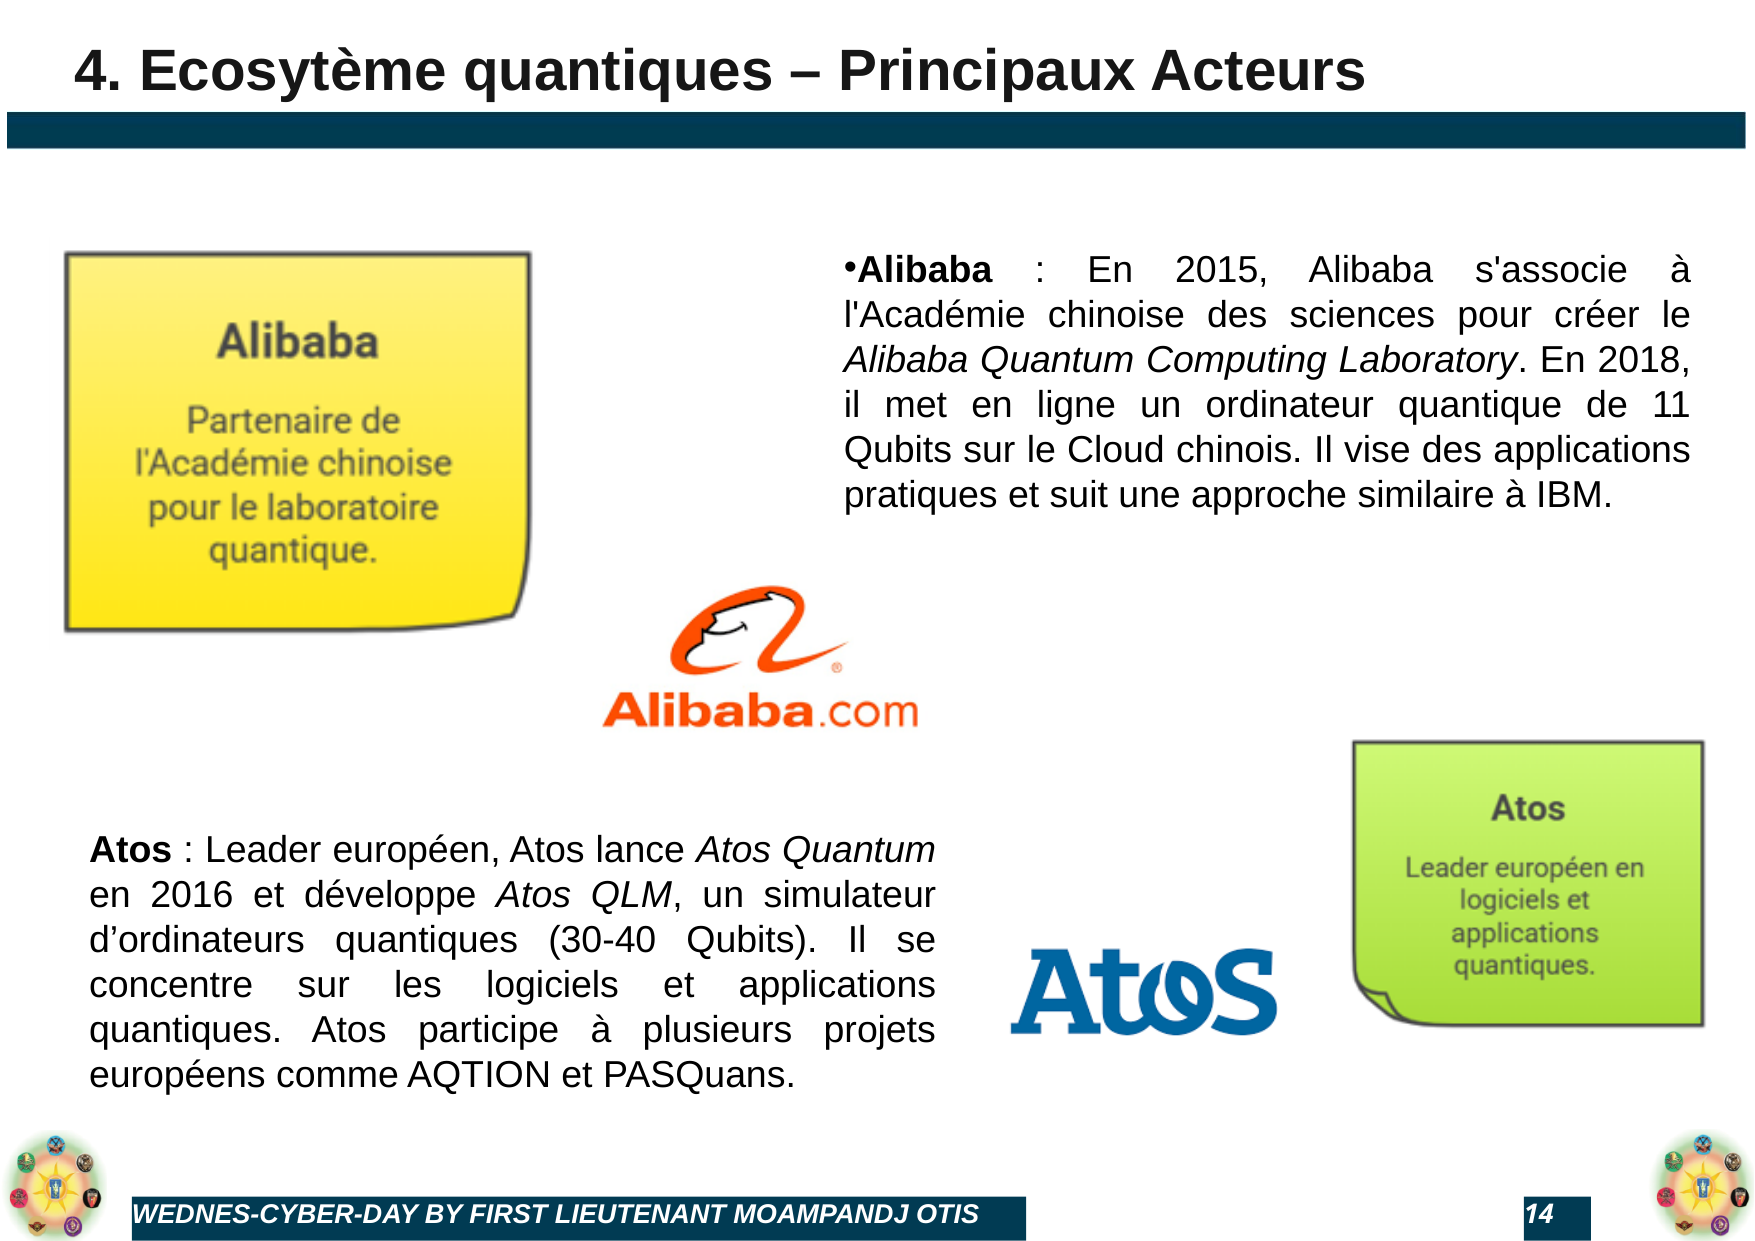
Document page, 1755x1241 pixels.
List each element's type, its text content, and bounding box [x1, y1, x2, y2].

picture [1344, 730, 1717, 1042]
picture [575, 552, 946, 791]
text_box Alibaba : En 2015, Alibaba s'associe à l'Académie chinoise des sciences pour créer le Alibaba Quantum Computing Laboratory. En 2018, il met en ligne un ordinateur quantique de 11 Qubits sur le Cloud chinois. Il vise des applications pratiques et suit une approche similaire à IBM. [829, 237, 1706, 522]
picture [7, 120, 1746, 150]
text_box 4. Ecosytème quantiques – Principaux Acteurs [74, 32, 724, 93]
picture [1648, 1129, 1755, 1241]
picture [7, 111, 1746, 117]
picture [47, 237, 552, 650]
text_box Atos : Leader européen, Atos lance Atos Quantum en 2016 et développe Atos QLM, un simulateur d’ordinateurs quantiques (30-40 Qubits). Il se concentre sur les logiciels et applications quantiques. Atos participe à plusieurs projets européens comme AQTION et PASQuans. [74, 817, 952, 1103]
picture [971, 877, 1317, 1107]
picture [1, 1130, 107, 1241]
